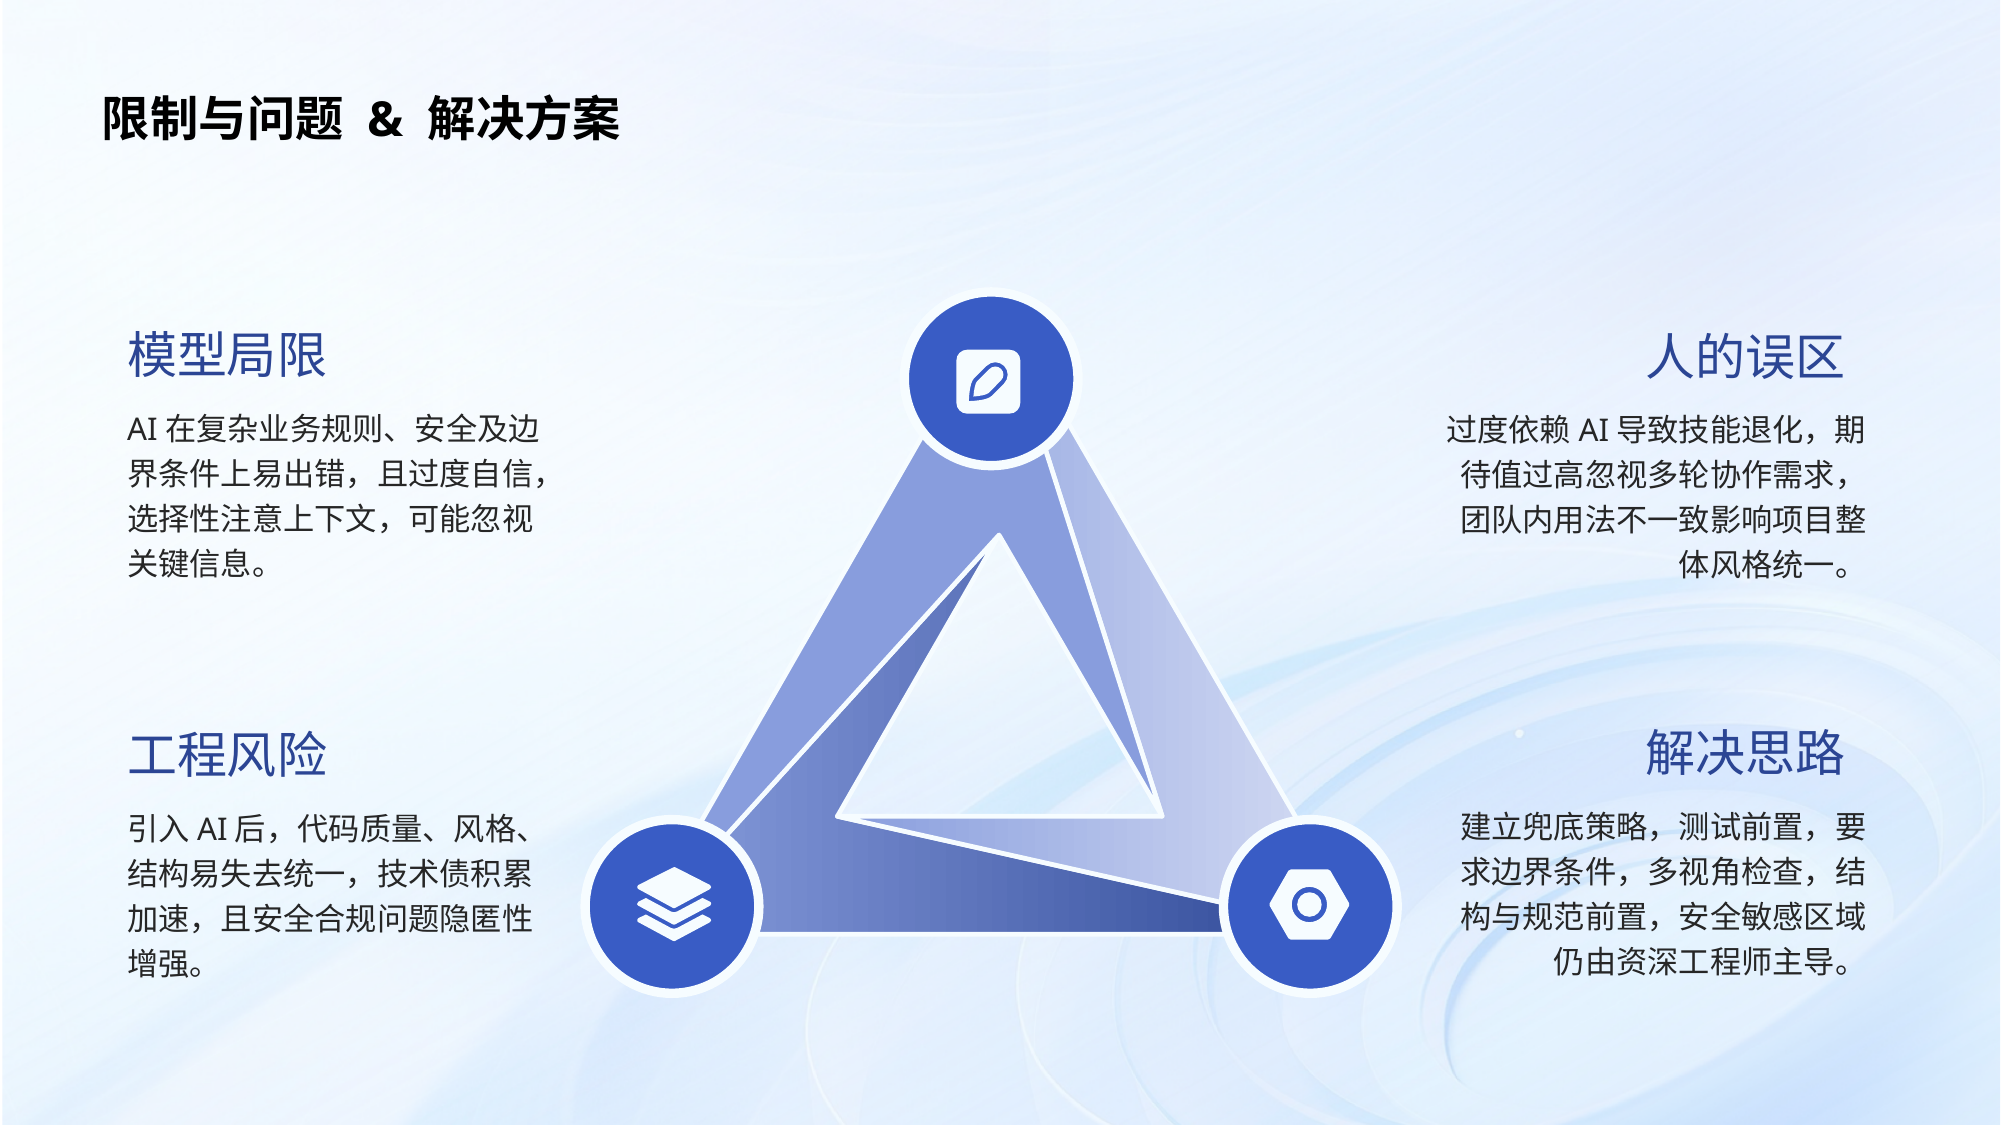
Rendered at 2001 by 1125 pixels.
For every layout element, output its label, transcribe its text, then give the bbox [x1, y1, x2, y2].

text_box 建立兜底策略，测试前置，要求边界条件，多视角检查，结构与规范前置，安全敏感区域仍由资深工程师主导。 [1444, 800, 1867, 1051]
text_box [637, 897, 712, 925]
picture [0, 0, 2001, 1125]
text_box [585, 819, 759, 994]
text_box [956, 349, 1021, 414]
text_box 模型局限 [127, 291, 568, 398]
text_box ⼈的误区 [1405, 293, 1846, 399]
text_box [726, 538, 1227, 935]
text_box [1269, 869, 1350, 940]
text_box ⼯程⻛险 [127, 692, 568, 798]
text_box [1223, 819, 1398, 994]
text_box [837, 422, 1298, 903]
text_box [637, 867, 712, 909]
text_box 限制与问题 & 解决⽅案 [86, 64, 1887, 158]
text_box 解决思路 [1405, 690, 1846, 796]
text_box [700, 434, 1163, 837]
text_box 过度依赖AI导致技能退化，期待值过高忽视多轮协作需求，团队内用法不一致影响项目整体风格统一。 [1444, 403, 1867, 653]
text_box [637, 914, 712, 942]
text_box 引入AI后，代码质量、风格、结构易失去统一，技术债积累加速，且安全合规问题隐匿性增强。 [127, 801, 549, 1051]
text_box [904, 291, 1079, 466]
text_box AI在复杂业务规则、安全及边界条件上易出错，且过度自信，选择性注意上下文，可能忽视关键信息。 [127, 401, 549, 651]
